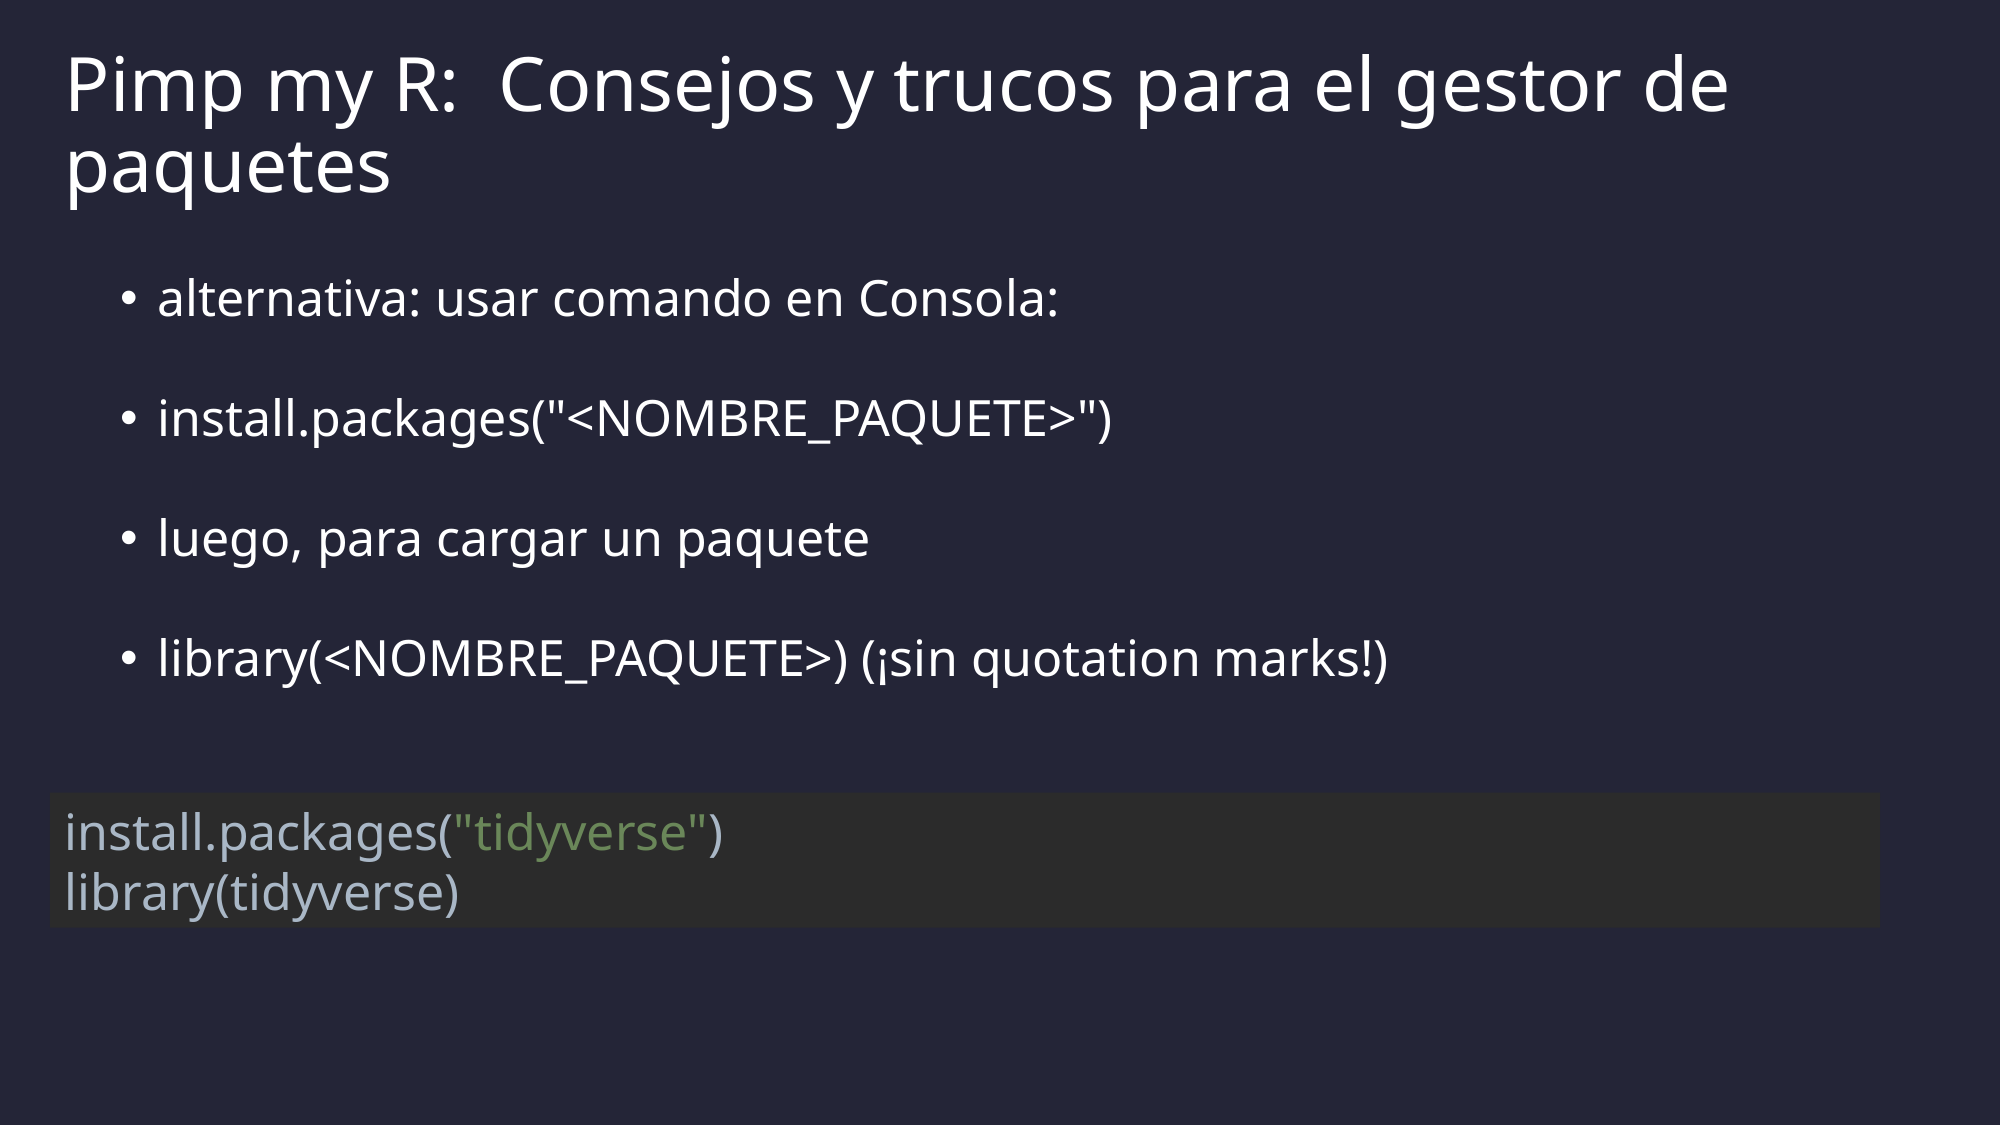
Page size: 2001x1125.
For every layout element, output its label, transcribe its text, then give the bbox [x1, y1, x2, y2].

text_box install.packages("tidyverse") library(tidyverse) [49, 792, 1881, 928]
list alternativa: usar comando en Consola: install.packages("<NOMBRE_PAQUETE>") luego, para cargar un paquete library(<NOMBRE_PAQUETE>) (¡sin quotation marks!) [119, 158, 1880, 792]
title Pimp my R: Consejos y trucos para el gestor de paquetes [49, 18, 1775, 237]
